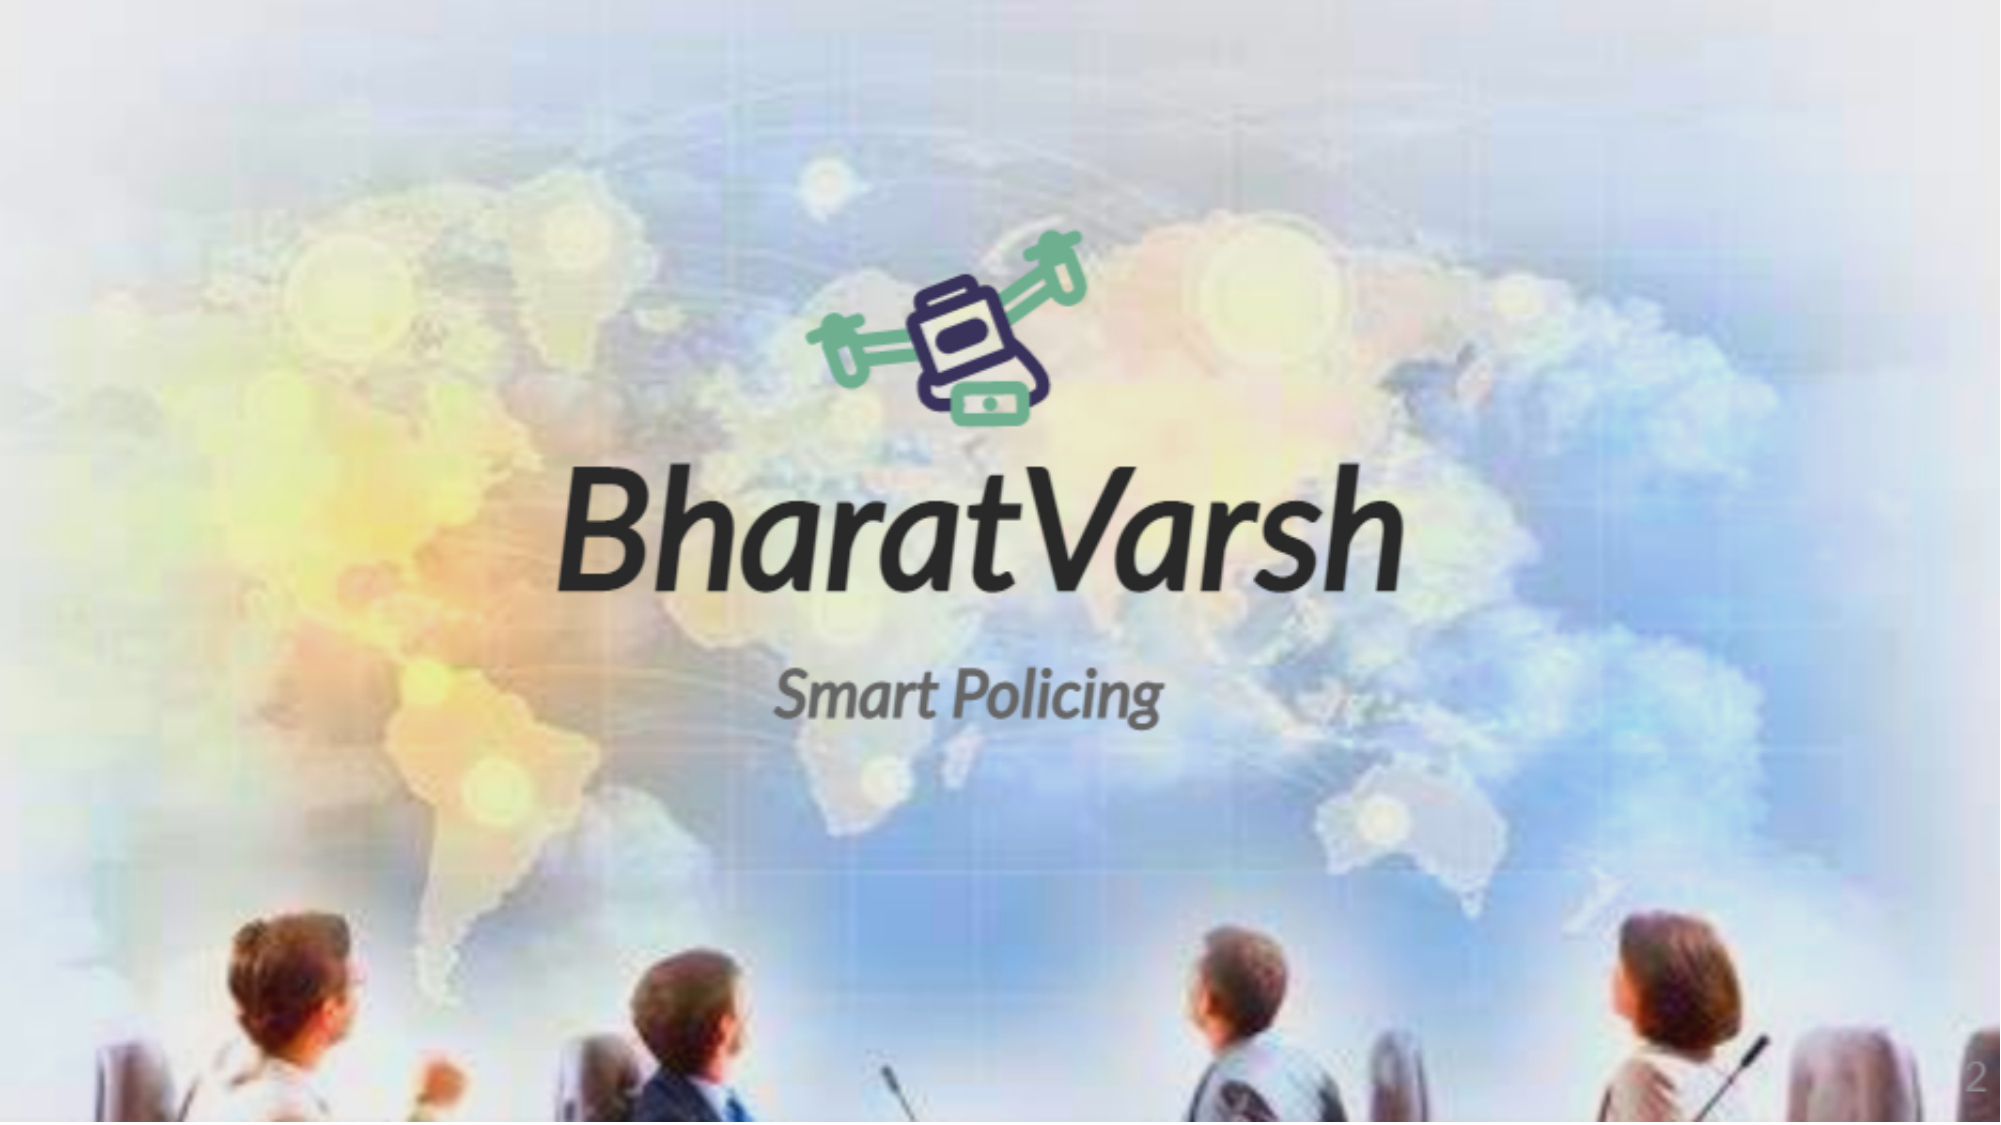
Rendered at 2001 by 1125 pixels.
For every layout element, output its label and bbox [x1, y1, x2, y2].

list [0, 0, 2000, 1122]
